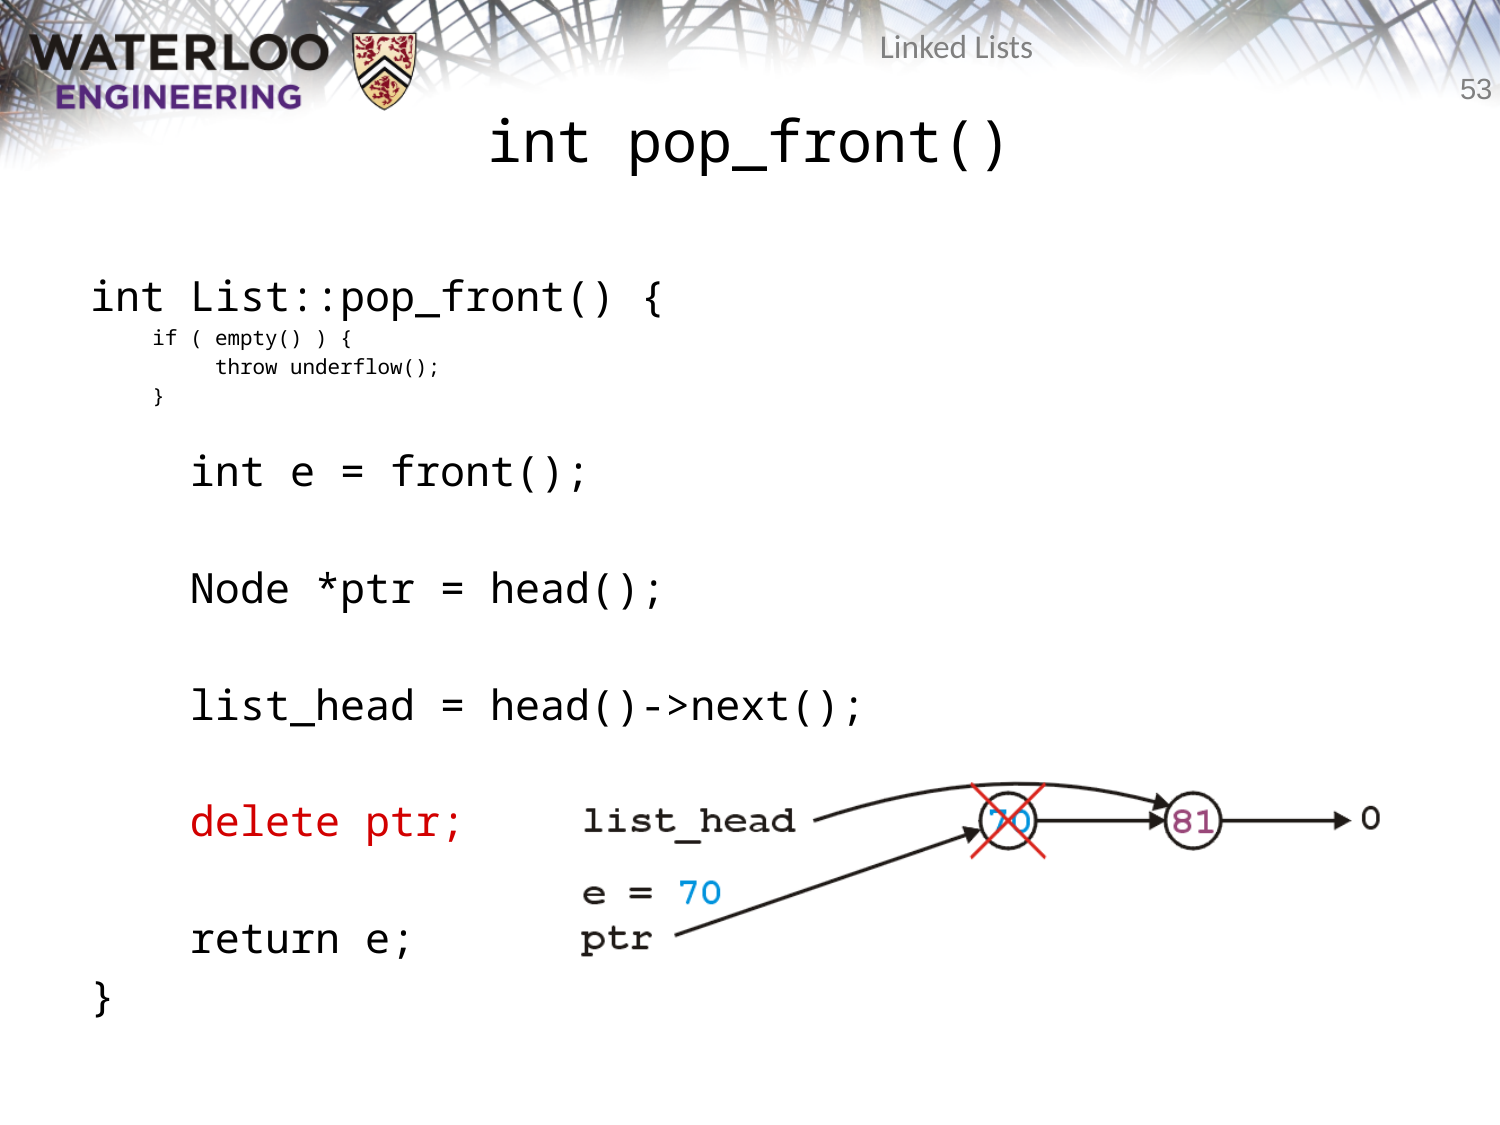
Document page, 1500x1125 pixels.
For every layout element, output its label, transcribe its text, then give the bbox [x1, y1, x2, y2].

picture [0, 0, 1500, 1125]
title int pop_front() [74, 44, 1426, 233]
list int List::pop_front() { if ( empty() ) { throw underflow(); } int e = front(); Node *ptr = head(); list_head = head()->next(); delete ptr; return e; } [74, 262, 1426, 1006]
